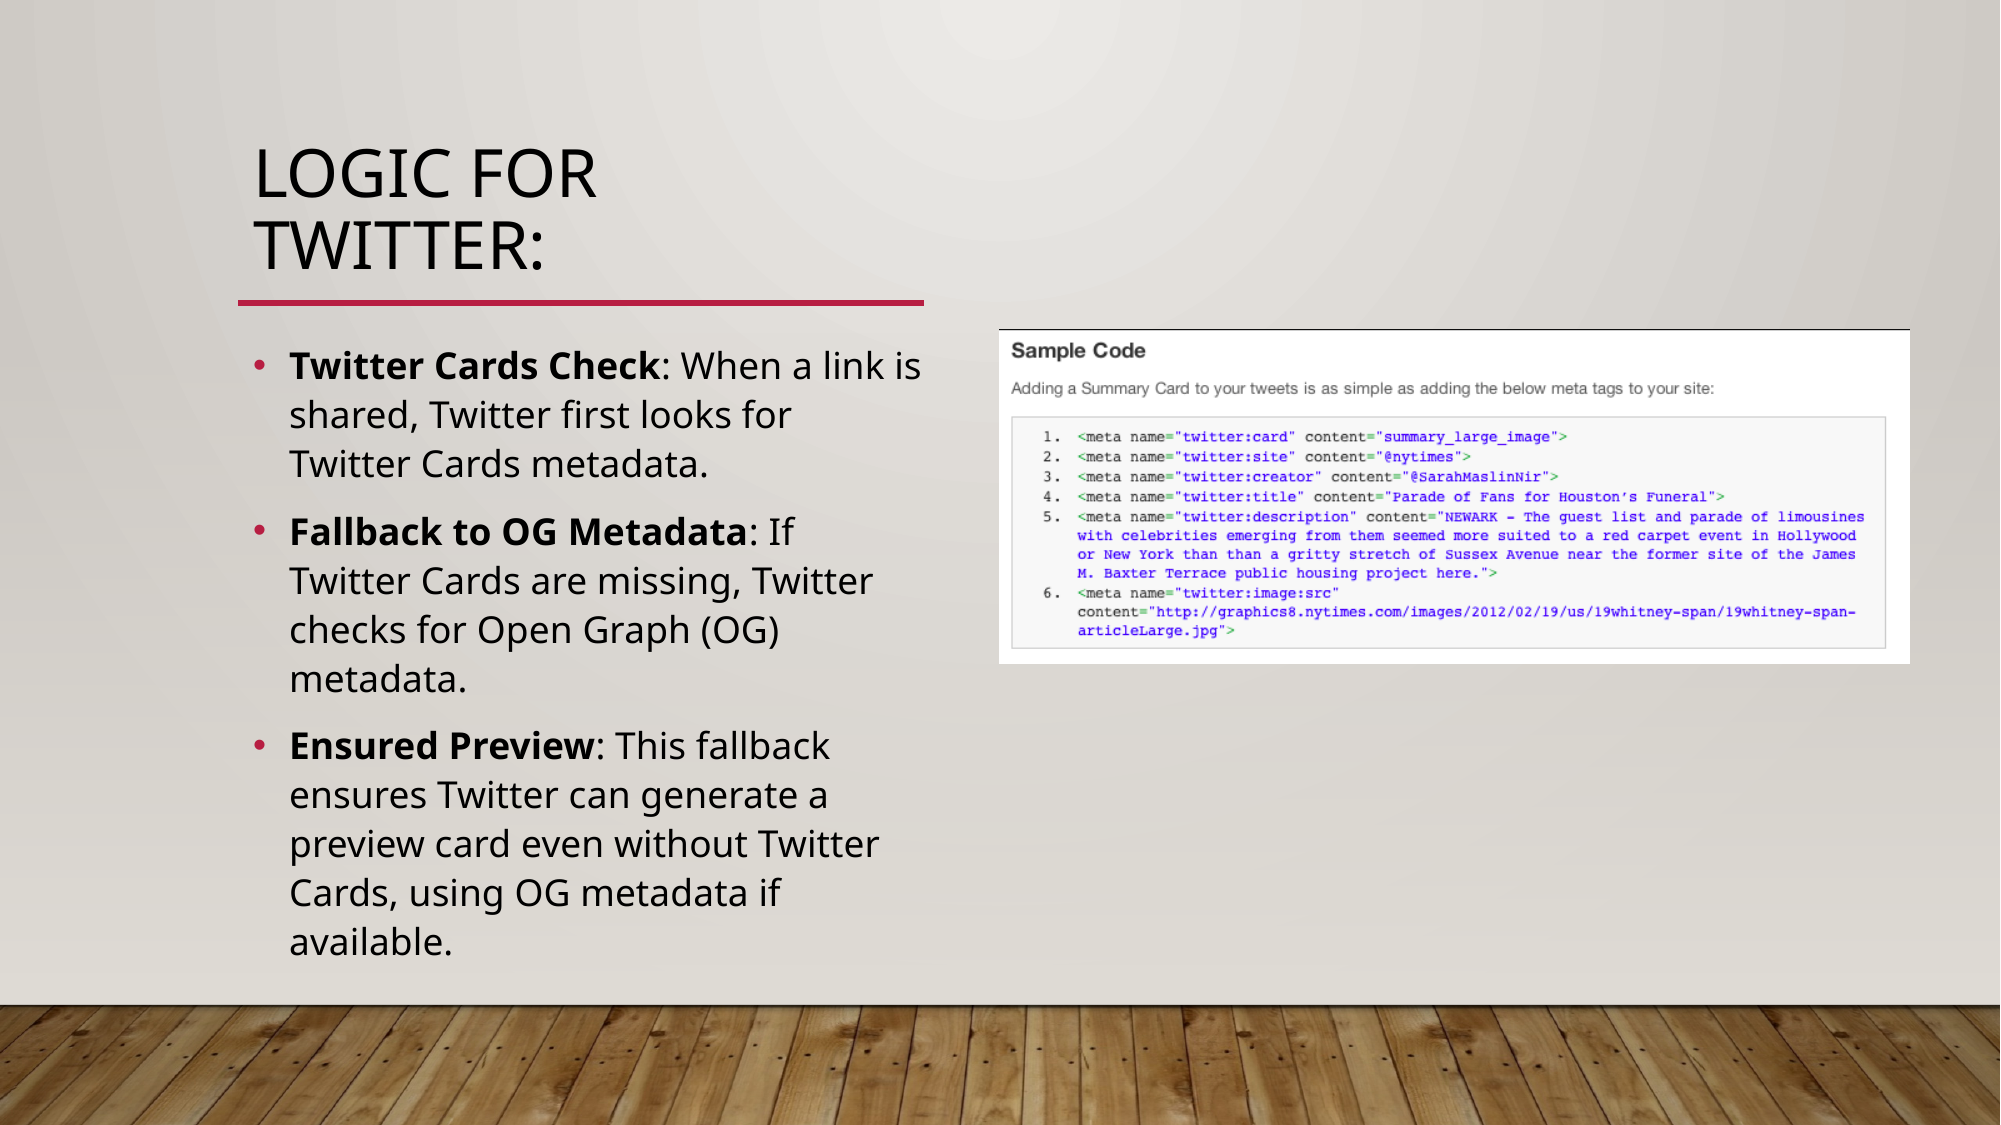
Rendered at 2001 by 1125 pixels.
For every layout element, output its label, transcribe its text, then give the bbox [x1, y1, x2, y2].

picture [999, 329, 1911, 665]
title LOGIC FOR TWITTER: [238, 131, 924, 302]
list Twitter Cards Check: When a link is shared, Twitter first looks for Twitter Cards metadata. Fallback to OG Metadata: If Twitter Cards are missing, Twitter checks for Open Graph (OG) metadata. Ensured Preview: This fallback ensures Twitter can generate a preview card even without Twitter Cards, using OG metadata if available. [238, 330, 940, 973]
text_box [0, 0, 2000, 330]
picture [0, 1006, 2000, 1125]
text_box [0, 330, 2000, 1004]
